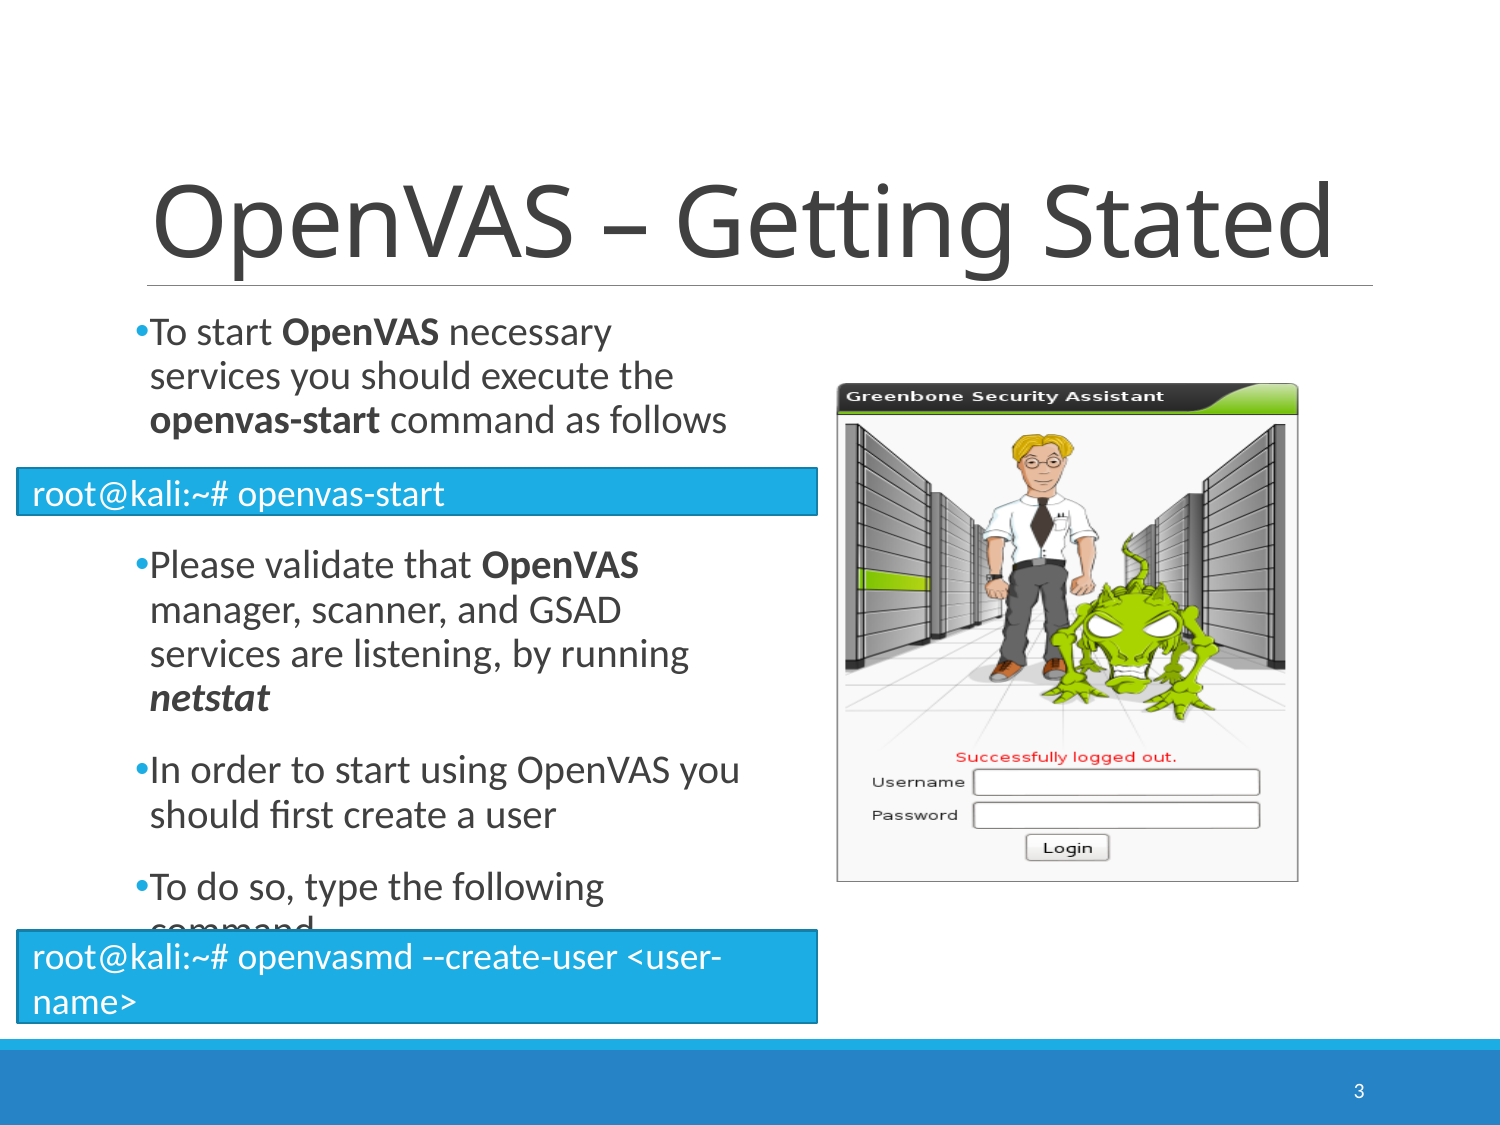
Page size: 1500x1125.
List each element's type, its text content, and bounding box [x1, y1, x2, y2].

slide_number 3 [1218, 1059, 1380, 1120]
list To start OpenVAS necessary services you should execute the openvas-start command as follows Please validate that OpenVAS manager, scanner, and GSAD services are listening, by running netstat In order to start using OpenVAS you should first create a user To do so, type the following command [135, 516, 743, 929]
list To start OpenVAS necessary services you should execute the openvas-start command as follows Please validate that OpenVAS manager, scanner, and GSAD services are listening, by running netstat In order to start using OpenVAS you should first create a user To do so, type the following command [135, 302, 743, 467]
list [828, 380, 1310, 886]
text_box root@kali:~# openvas-start [16, 467, 818, 516]
text_box root@kali:~# openvasmd --create-user <user-name> [16, 929, 818, 1024]
title OpenVAS – Getting Stated [135, 47, 1373, 285]
